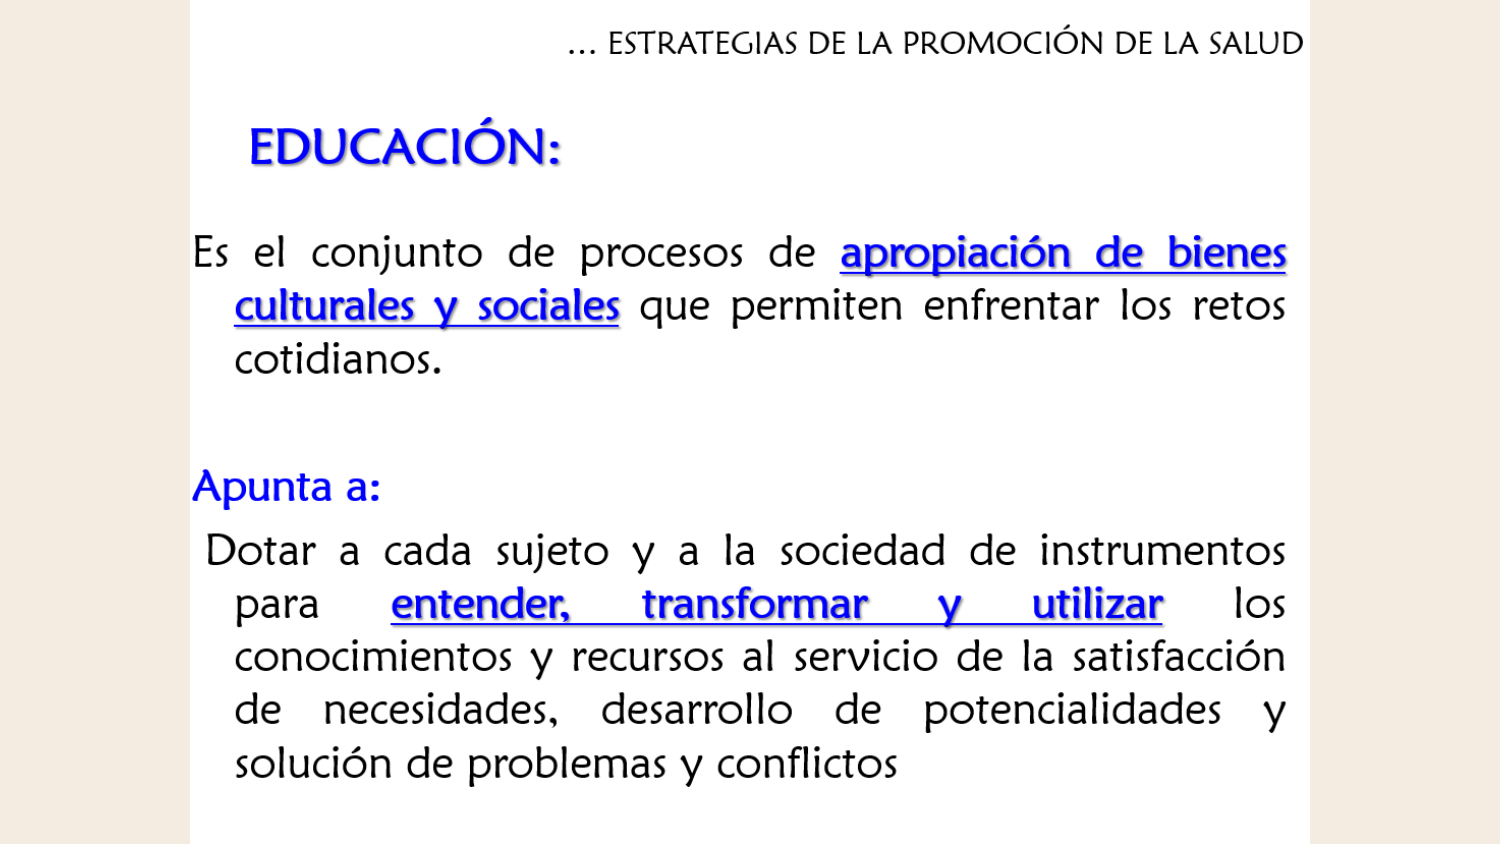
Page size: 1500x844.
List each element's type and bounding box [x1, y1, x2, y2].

picture [190, 0, 1500, 844]
